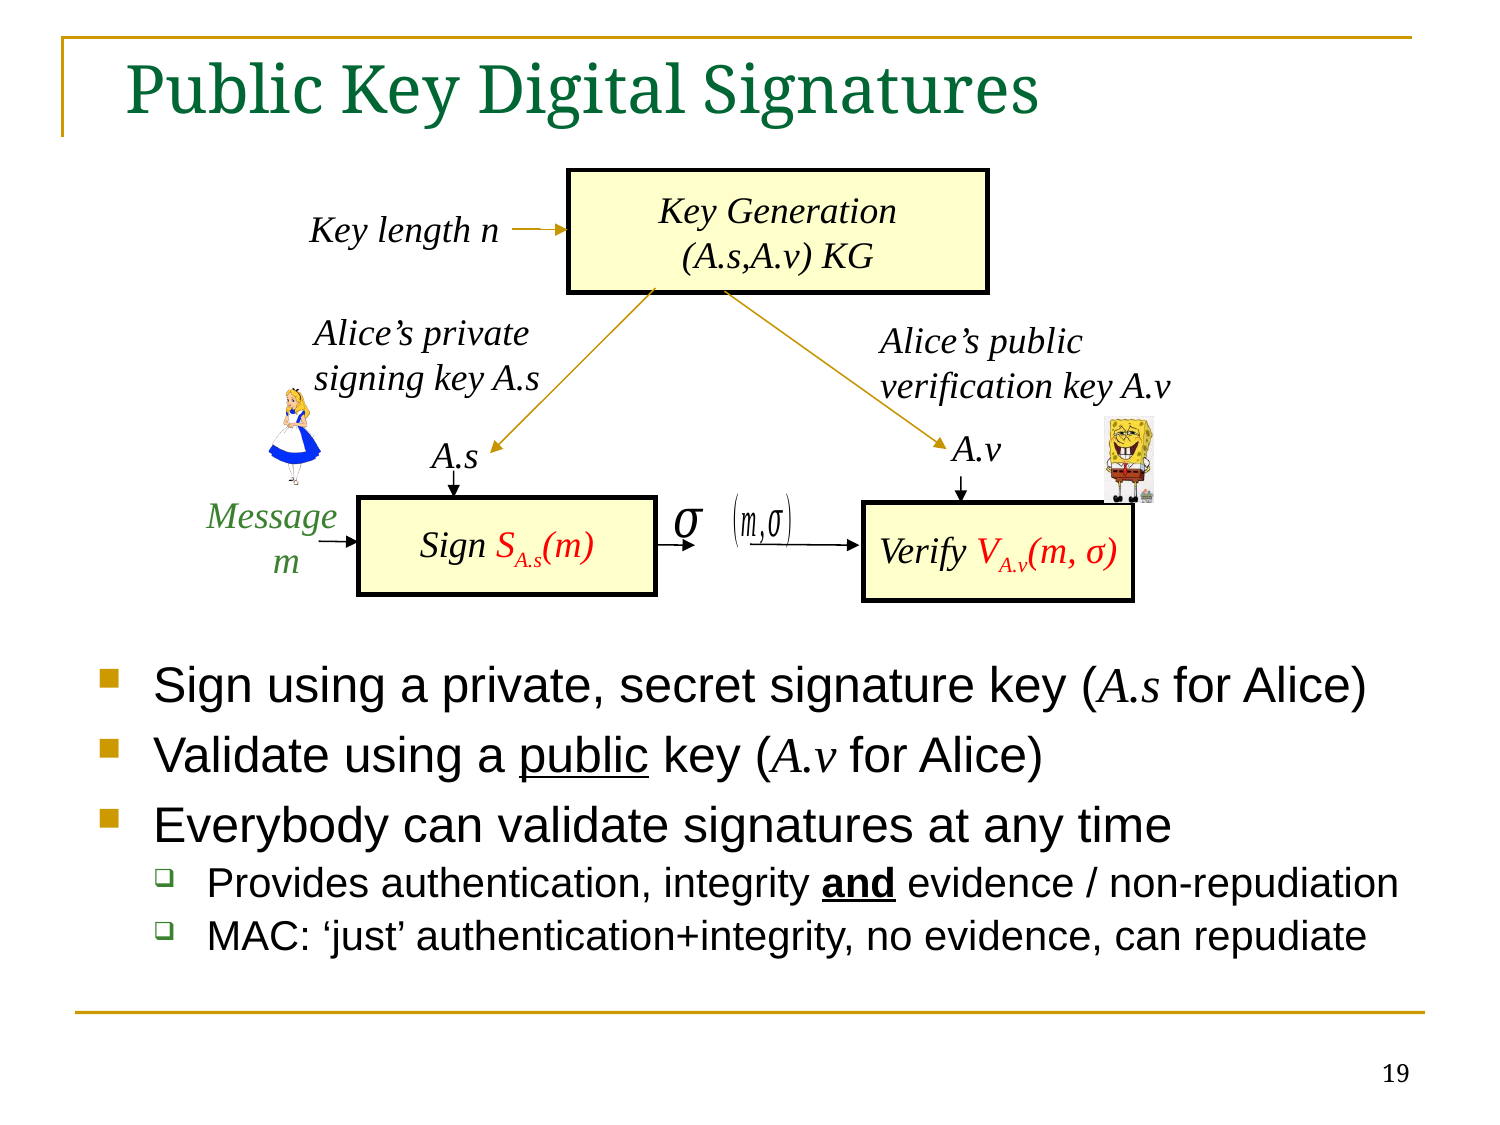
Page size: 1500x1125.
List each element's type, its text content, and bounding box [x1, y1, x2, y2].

title Public Key Digital Signatures [110, 39, 1386, 154]
slide_number 19 [1074, 1024, 1425, 1100]
list Sign using a private, secret signature key (A.s for Alice) Validate using a public key (A.v for Alice) Everybody can validate signatures at any time Provides authentication, integrity and evidence / non-repudiation MAC: ‘just’ authentication+integrity, no evidence, can repudiate [82, 645, 1425, 904]
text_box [194, 169, 1184, 601]
